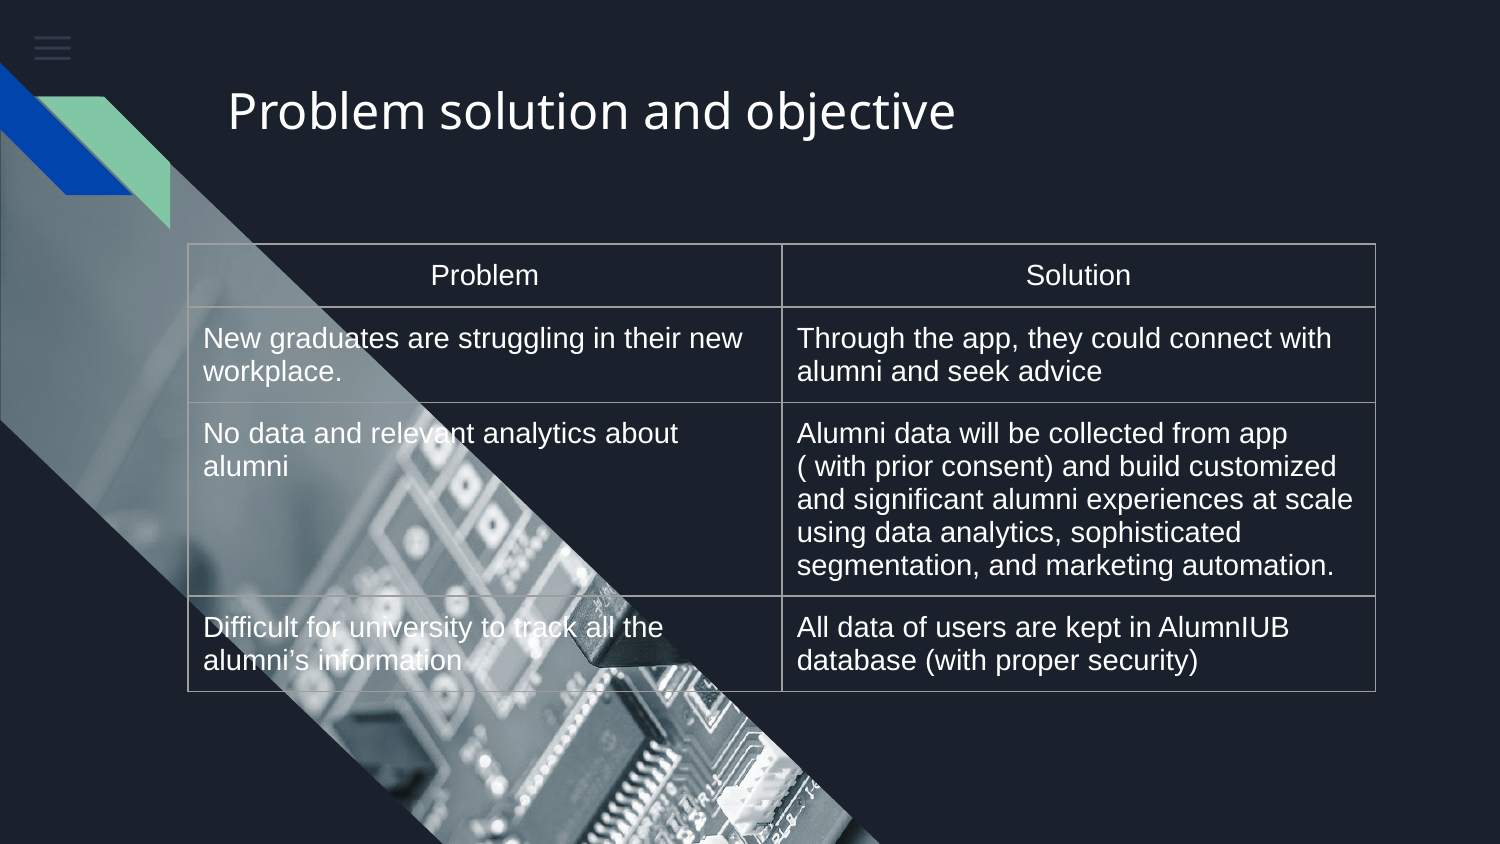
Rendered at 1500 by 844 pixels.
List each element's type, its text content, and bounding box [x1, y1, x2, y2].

picture [284, 692, 880, 844]
table_cell Difficult for university to track all the alumni’s information [189, 597, 781, 691]
table_header Solution [783, 245, 1375, 306]
title Problem solution and objective [212, 64, 1368, 215]
table_cell All data of users are kept in AlumnIUB database (with proper security) [783, 597, 1375, 691]
table_cell Alumni data will be collected from app ( with prior consent) and build customized and significant alumni experiences at scale using data analytics, sophisticated segmentation, and marketing automation. [783, 403, 1375, 595]
table_header Problem [189, 245, 781, 306]
table_cell New graduates are struggling in their new workplace. [189, 308, 781, 402]
table_cell Through the app, they could connect with alumni and seek advice [783, 308, 1375, 402]
picture [0, 97, 253, 599]
table_cell No data and relevant analytics about alumni [189, 403, 781, 595]
